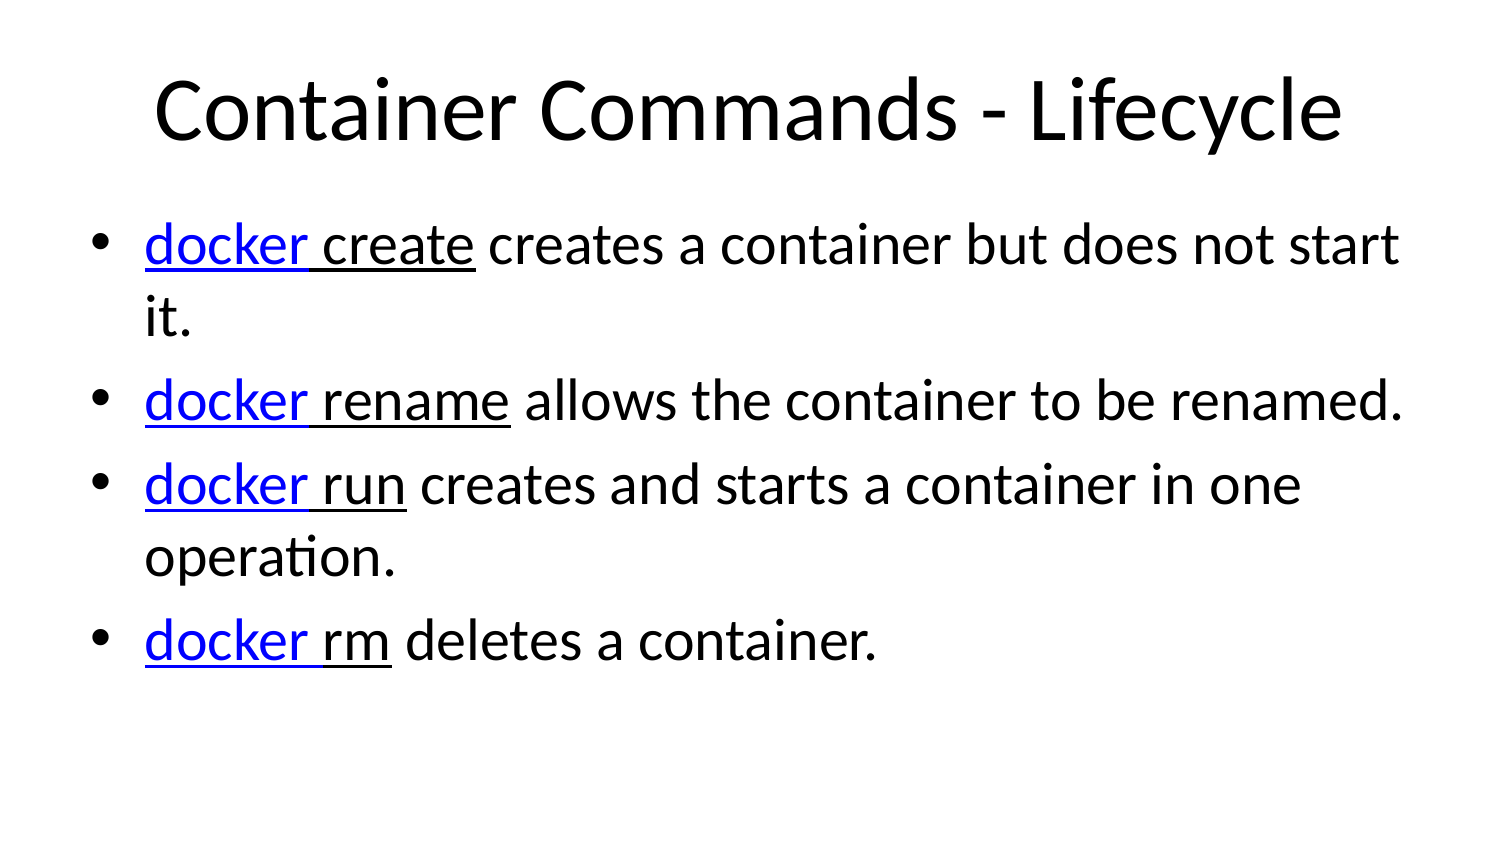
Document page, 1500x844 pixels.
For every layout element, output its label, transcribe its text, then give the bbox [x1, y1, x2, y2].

title Container Commands - Lifecycle [75, 33, 1425, 175]
list docker create creates a container but does not start it. docker rename allows the container to be renamed. docker run creates and starts a container in one operation. docker rm deletes a container. [75, 196, 1425, 754]
